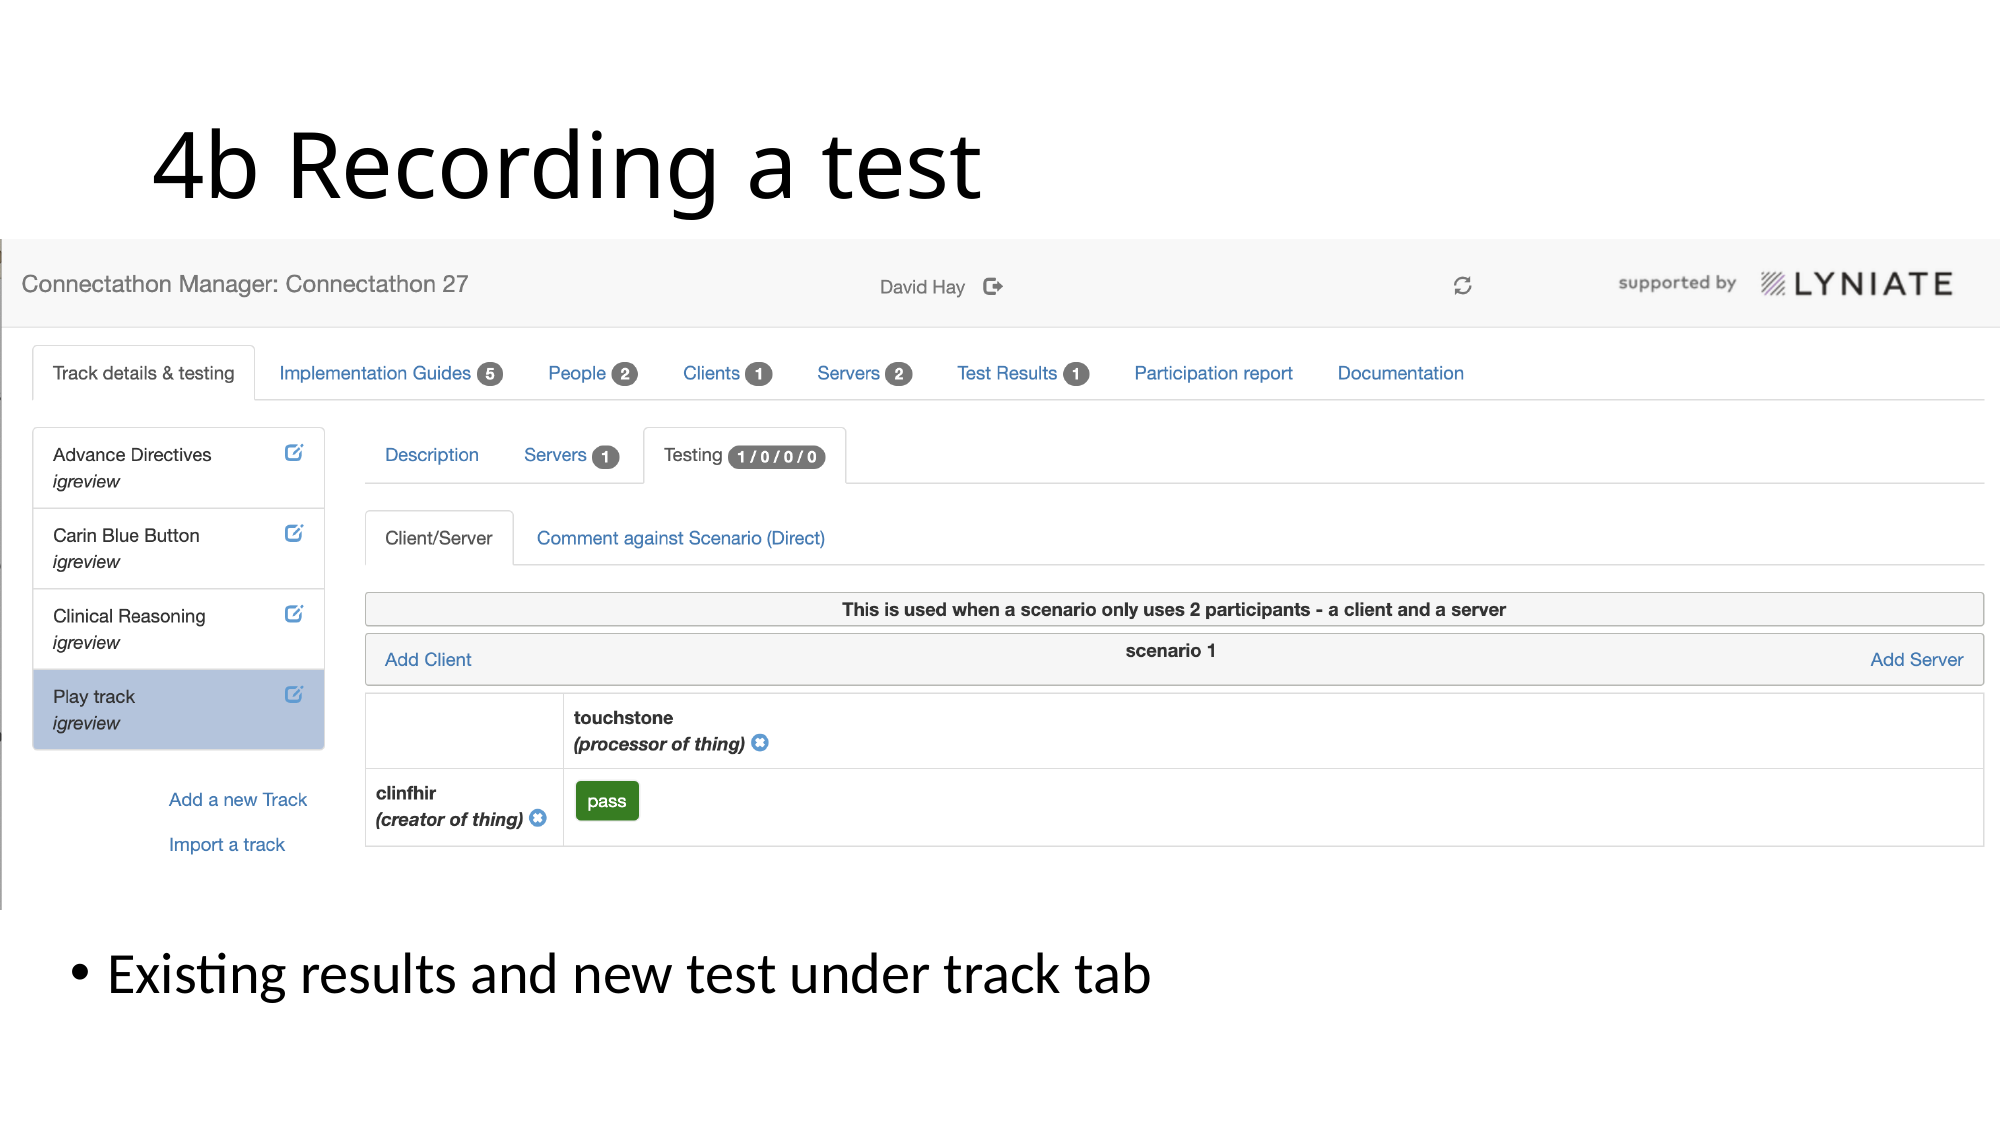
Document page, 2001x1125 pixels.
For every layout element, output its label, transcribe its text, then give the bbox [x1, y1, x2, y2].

list Existing results and new test under track tab [54, 935, 1863, 1090]
title 4b Recording a test [137, 59, 1863, 239]
picture [0, 239, 2000, 910]
